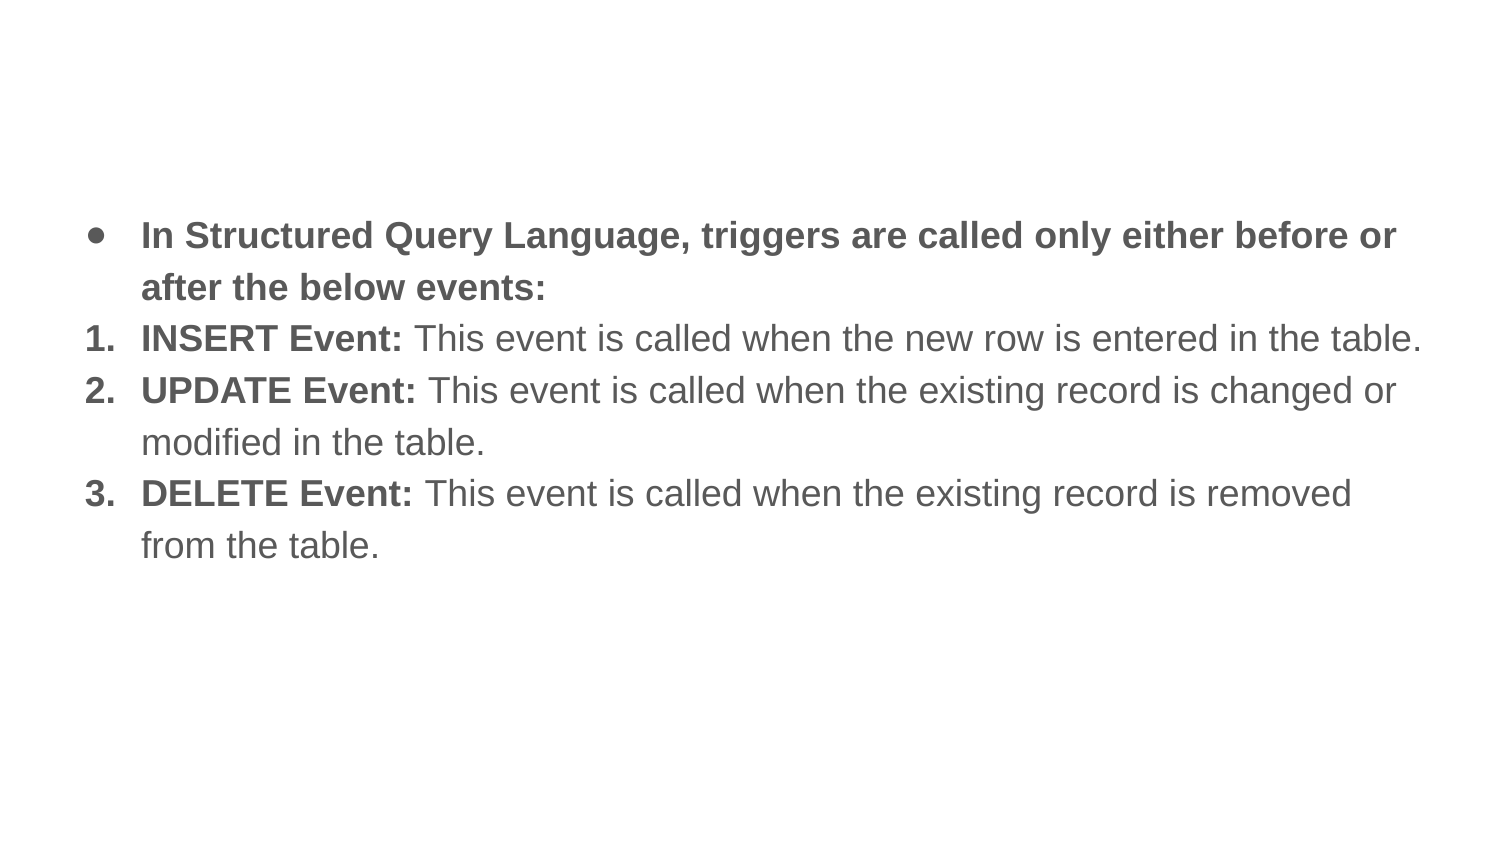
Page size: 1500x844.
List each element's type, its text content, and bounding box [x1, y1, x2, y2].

list In Structured Query Language, triggers are called only either before or after the below events: INSERT Event: This event is called when the new row is entered in the table. UPDATE Event: This event is called when the existing record is changed or modified in the table. DELETE Event: This event is called when the existing record is removed from the table. [51, 189, 1449, 750]
